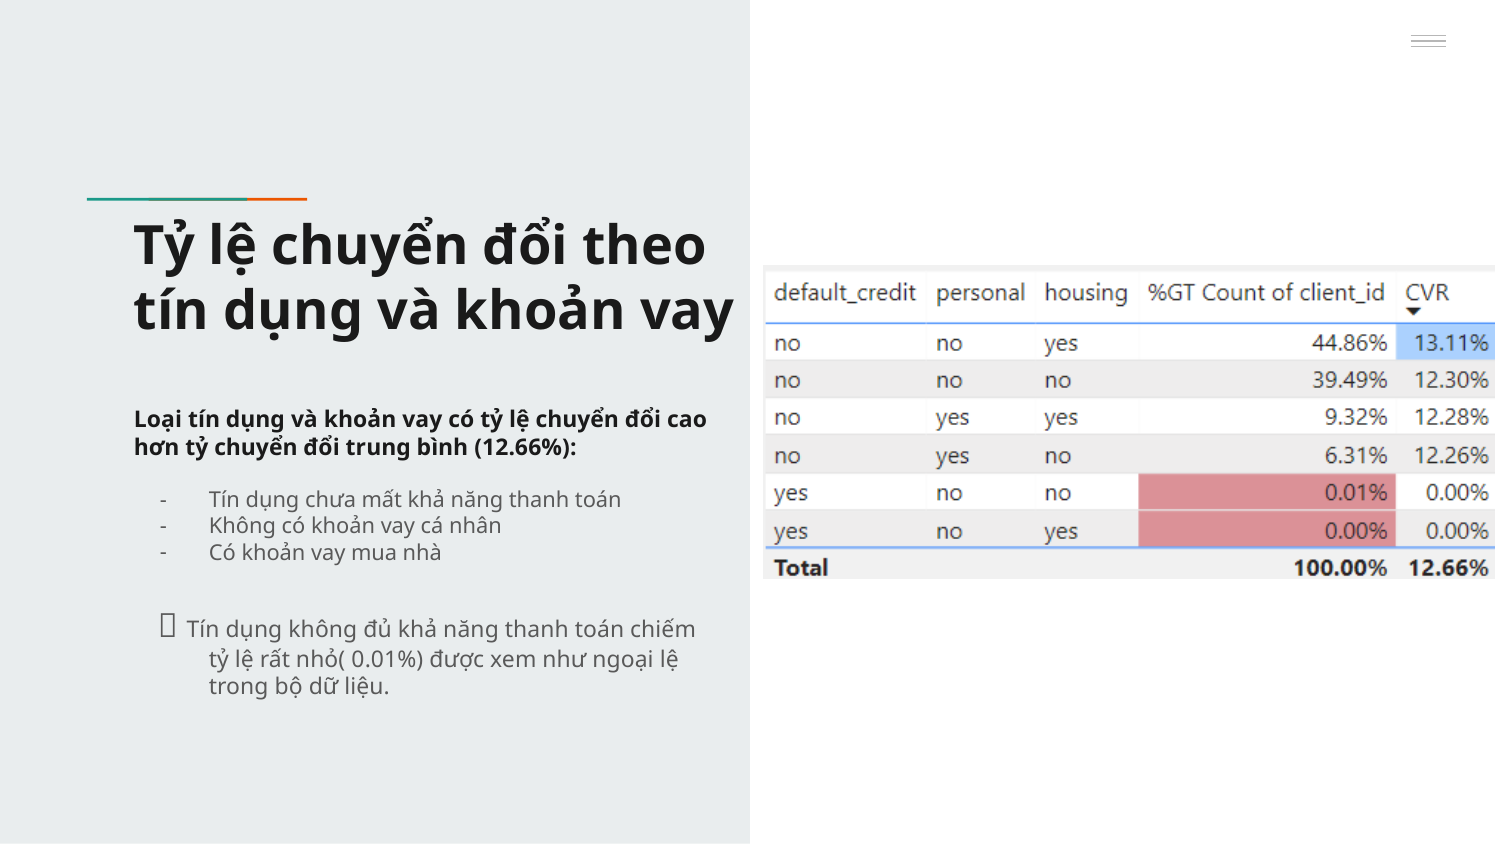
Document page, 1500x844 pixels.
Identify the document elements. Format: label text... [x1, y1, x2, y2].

title Tỷ lệ chuyển đổi theo tín dụng và khoản vay [118, 195, 764, 344]
subtitle Loại tín dụng và khoản vay có tỷ lệ chuyển đổi cao hơn tỷ chuyển đổi trung bình (12.66%): Tín dụng chưa mất khả năng thanh toán Không có khoản vay cá nhân Có khoản vay mua nhà  Tín dụng không đủ khả năng thanh toán chiếm tỷ lệ rất nhỏ( 0.01%) được xem như ngoại lệ trong bộ dữ liệu. [118, 328, 737, 822]
picture [763, 264, 1496, 579]
